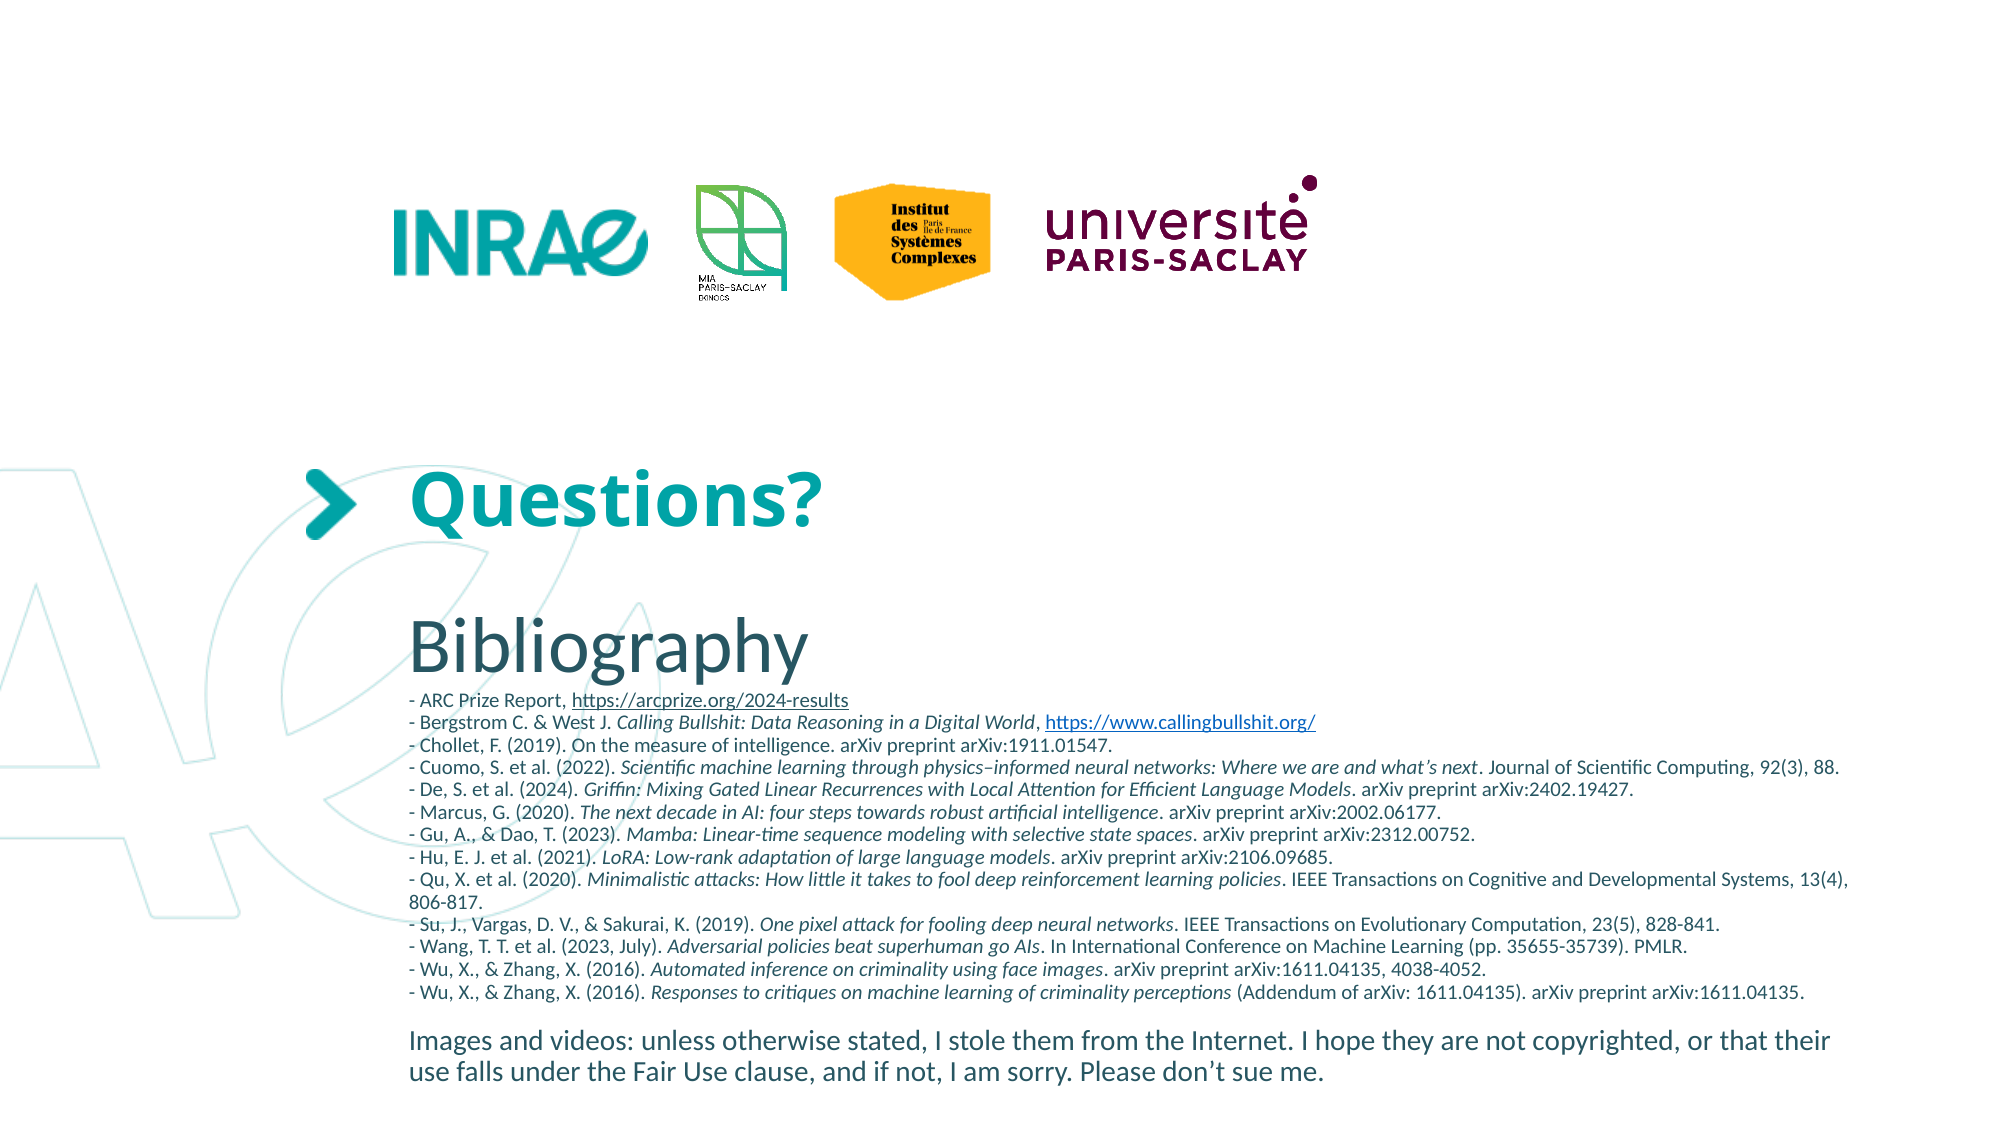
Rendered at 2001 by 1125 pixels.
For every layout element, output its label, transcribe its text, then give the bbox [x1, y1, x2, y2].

title Questions? [394, 453, 1894, 596]
picture [679, 167, 803, 318]
picture [394, 208, 648, 278]
picture [810, 170, 1023, 316]
text_box Images and videos: unless otherwise stated, I stole them from the Internet. I hope they are not copyrighted, or that their use falls under the Fair Use clause, and if not, I am sorry. Please don’t sue me. [393, 1017, 1894, 1096]
picture [1047, 175, 1317, 271]
picture [0, 465, 394, 924]
subtitle Bibliography - ARC Prize Report, https://arcprize.org/2024-results - Bergstrom C. & West J. Calling Bullshit: Data Reasoning in a Digital World, https://www.callingbullshit.org/ - Chollet, F. (2019). On the measure of intelligence. arXiv preprint arXiv:1911.01547. - Cuomo, S. et al. (2022). Scientific machine learning through physics–informed neural networks: Where we are and what’s next. Journal of Scientific Computing, 92(3), 88. - De, S. et al. (2024). Griffin: Mixing Gated Linear Recurrences with Local Attention for Efficient Language Models. arXiv preprint arXiv:2402.19427. - Marcus, G. (2020). The next decade in AI: four steps towards robust artificial intelligence. arXiv preprint arXiv:2002.06177. - Gu, A., & Dao, T. (2023). Mamba: Linear-time sequence modeling with selective state spaces. arXiv preprint arXiv:2312.00752. - Hu, E. J. et al. (2021). LoRA: Low-rank adaptation of large language models. arXiv preprint arXiv:2106.09685. - Qu, X. et al. (2020). Minimalistic attacks: How little it takes to fool deep reinforcement learning policies. IEEE Transactions on Cognitive and Developmental Systems, 13(4), 806-817. - Su, J., Vargas, D. V., & Sakurai, K. (2019). One pixel attack for fooling deep neural networks. IEEE Transactions on Evolutionary Computation, 23(5), 828-841. - Wang, T. T. et al. (2023, July). Adversarial policies beat superhuman go AIs. In International Conference on Machine Learning (pp. 35655-35739). PMLR. - Wu, X., & Zhang, X. (2016). Automated inference on criminality using face images. arXiv preprint arXiv:1611.04135, 4038-4052. - Wu, X., & Zhang, X. (2016). Responses to critiques on machine learning of criminality perceptions (Addendum of arXiv: 1611.04135). arXiv preprint arXiv:1611.04135. [394, 596, 1894, 1017]
